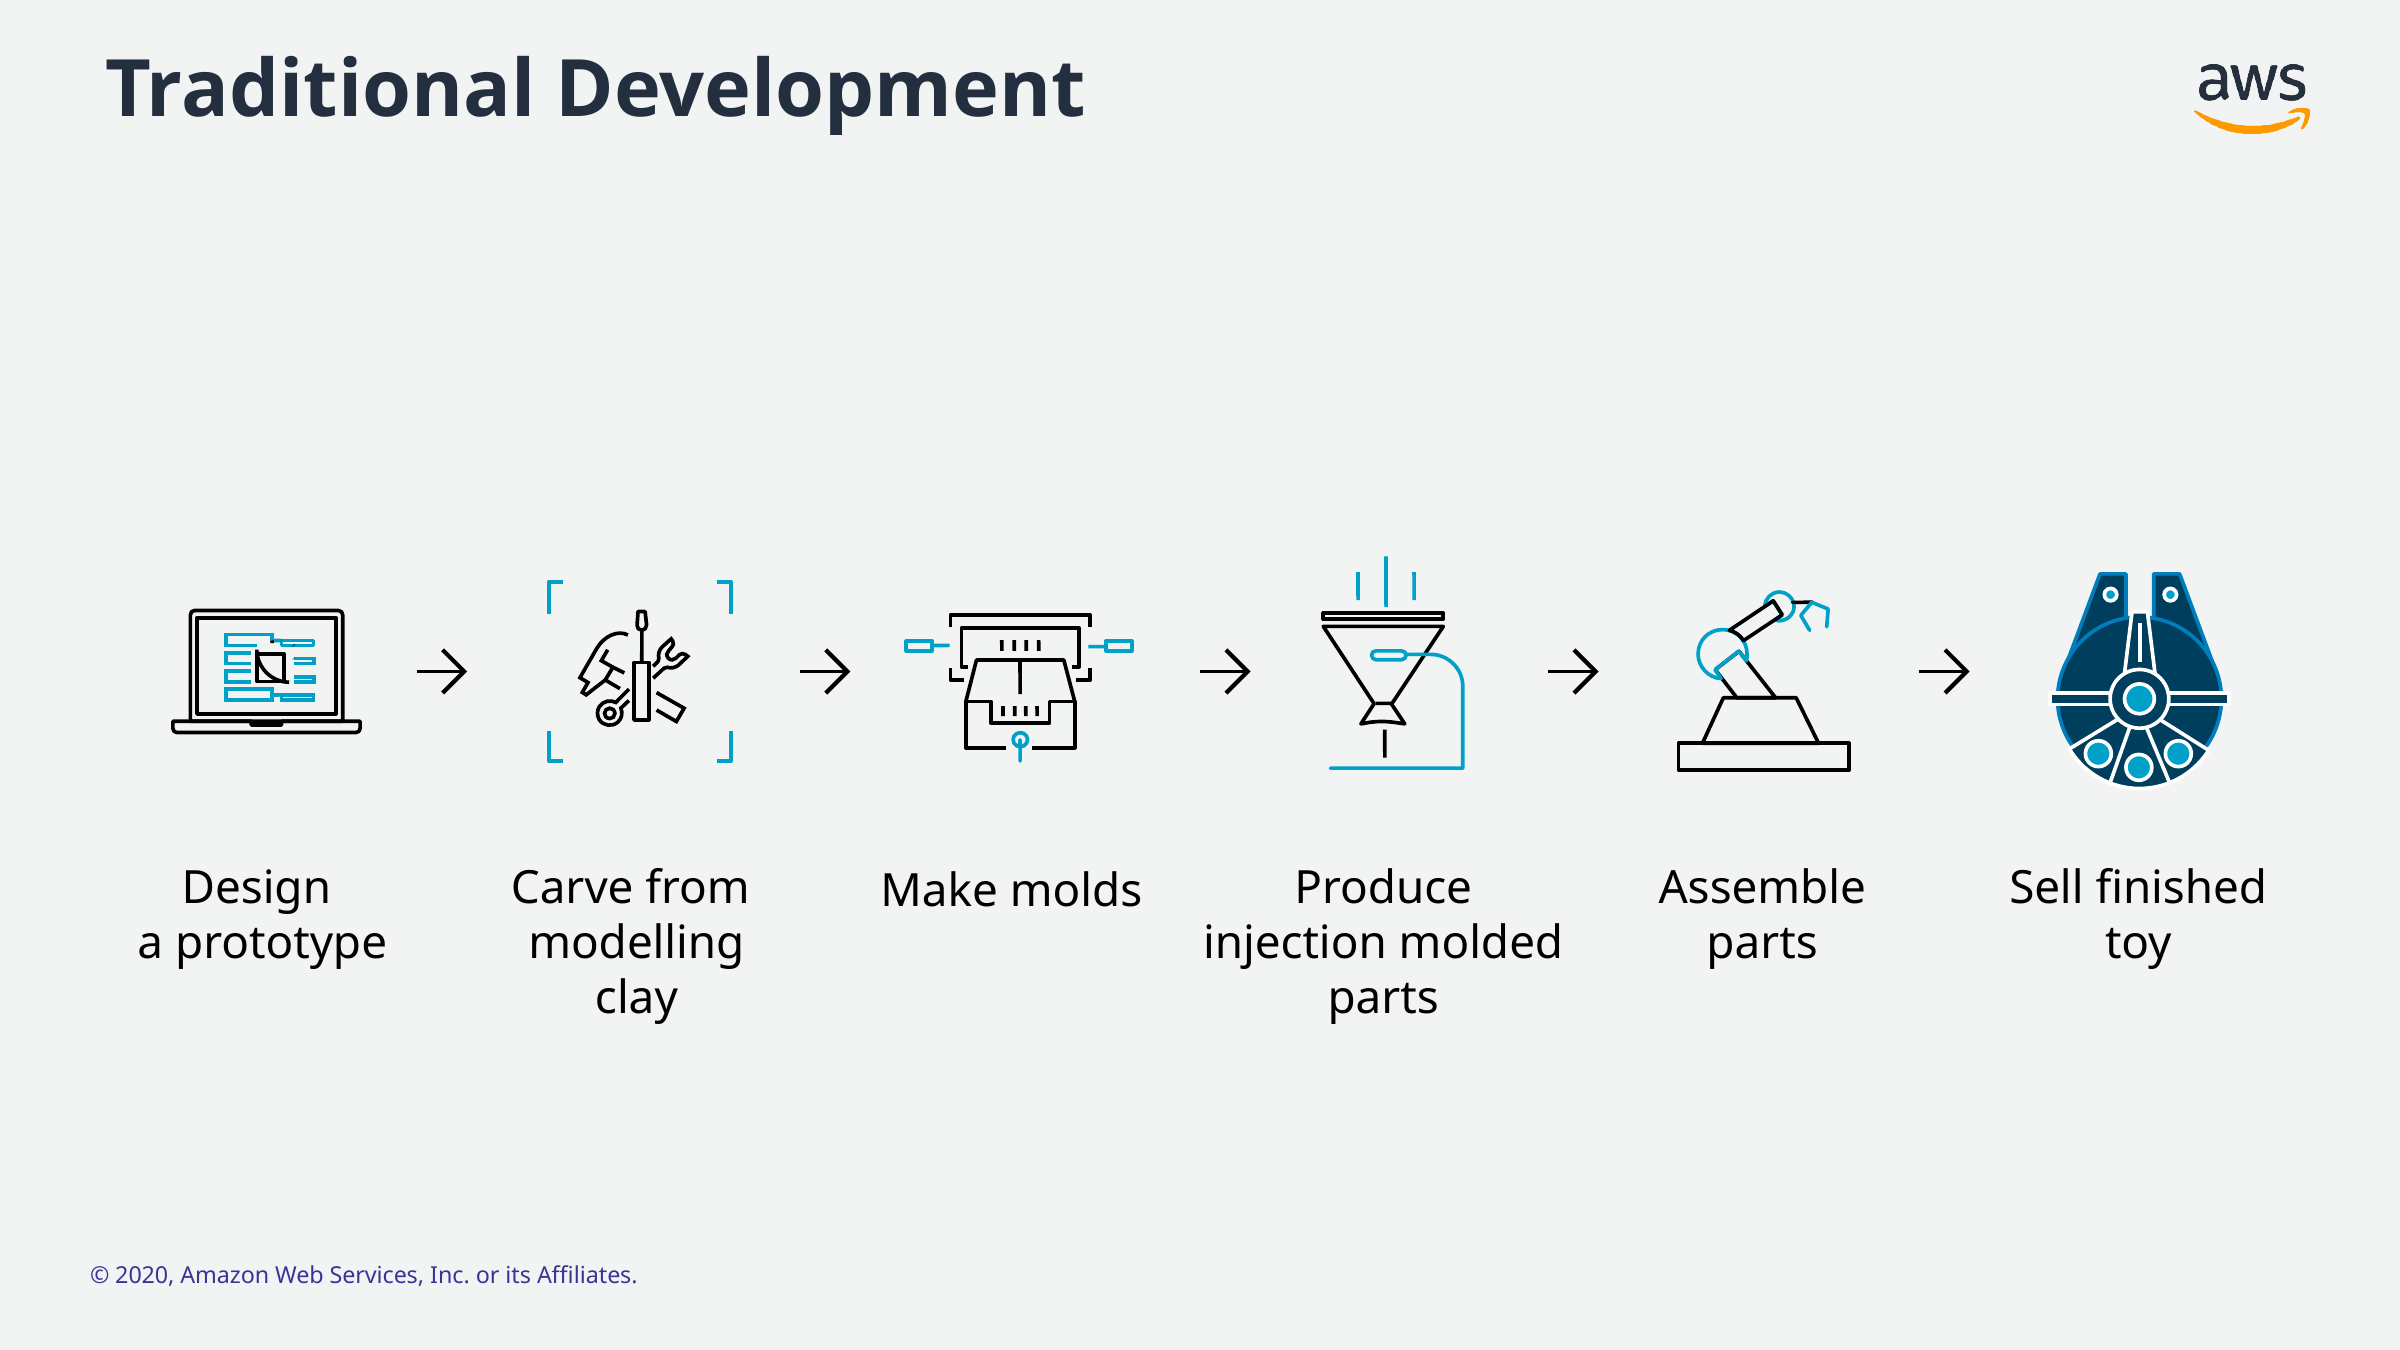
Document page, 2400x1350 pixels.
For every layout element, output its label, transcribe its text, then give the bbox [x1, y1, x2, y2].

text_box Carve from modelling clay [466, 850, 806, 1031]
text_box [172, 610, 361, 733]
text_box [1945, 679, 1960, 694]
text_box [548, 581, 732, 762]
text_box Sell finished toy [1981, 850, 2295, 976]
text_box [442, 649, 464, 671]
text_box [1225, 649, 1248, 671]
text_box Design a prototype [114, 850, 411, 976]
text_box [1323, 556, 1464, 769]
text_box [2049, 573, 2230, 795]
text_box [1678, 591, 1850, 771]
text_box Assemble parts [1608, 850, 1917, 976]
text_box Produce injection molded parts [1181, 850, 1585, 1031]
text_box [1945, 649, 1967, 671]
text_box [1225, 679, 1241, 694]
text_box Make molds [861, 852, 1162, 923]
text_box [905, 614, 1133, 762]
text_box [1574, 679, 1589, 694]
text_box [1574, 649, 1596, 671]
text_box [825, 649, 847, 671]
title Traditional Development [90, 30, 2307, 174]
text_box [442, 679, 457, 694]
text_box [825, 679, 840, 694]
